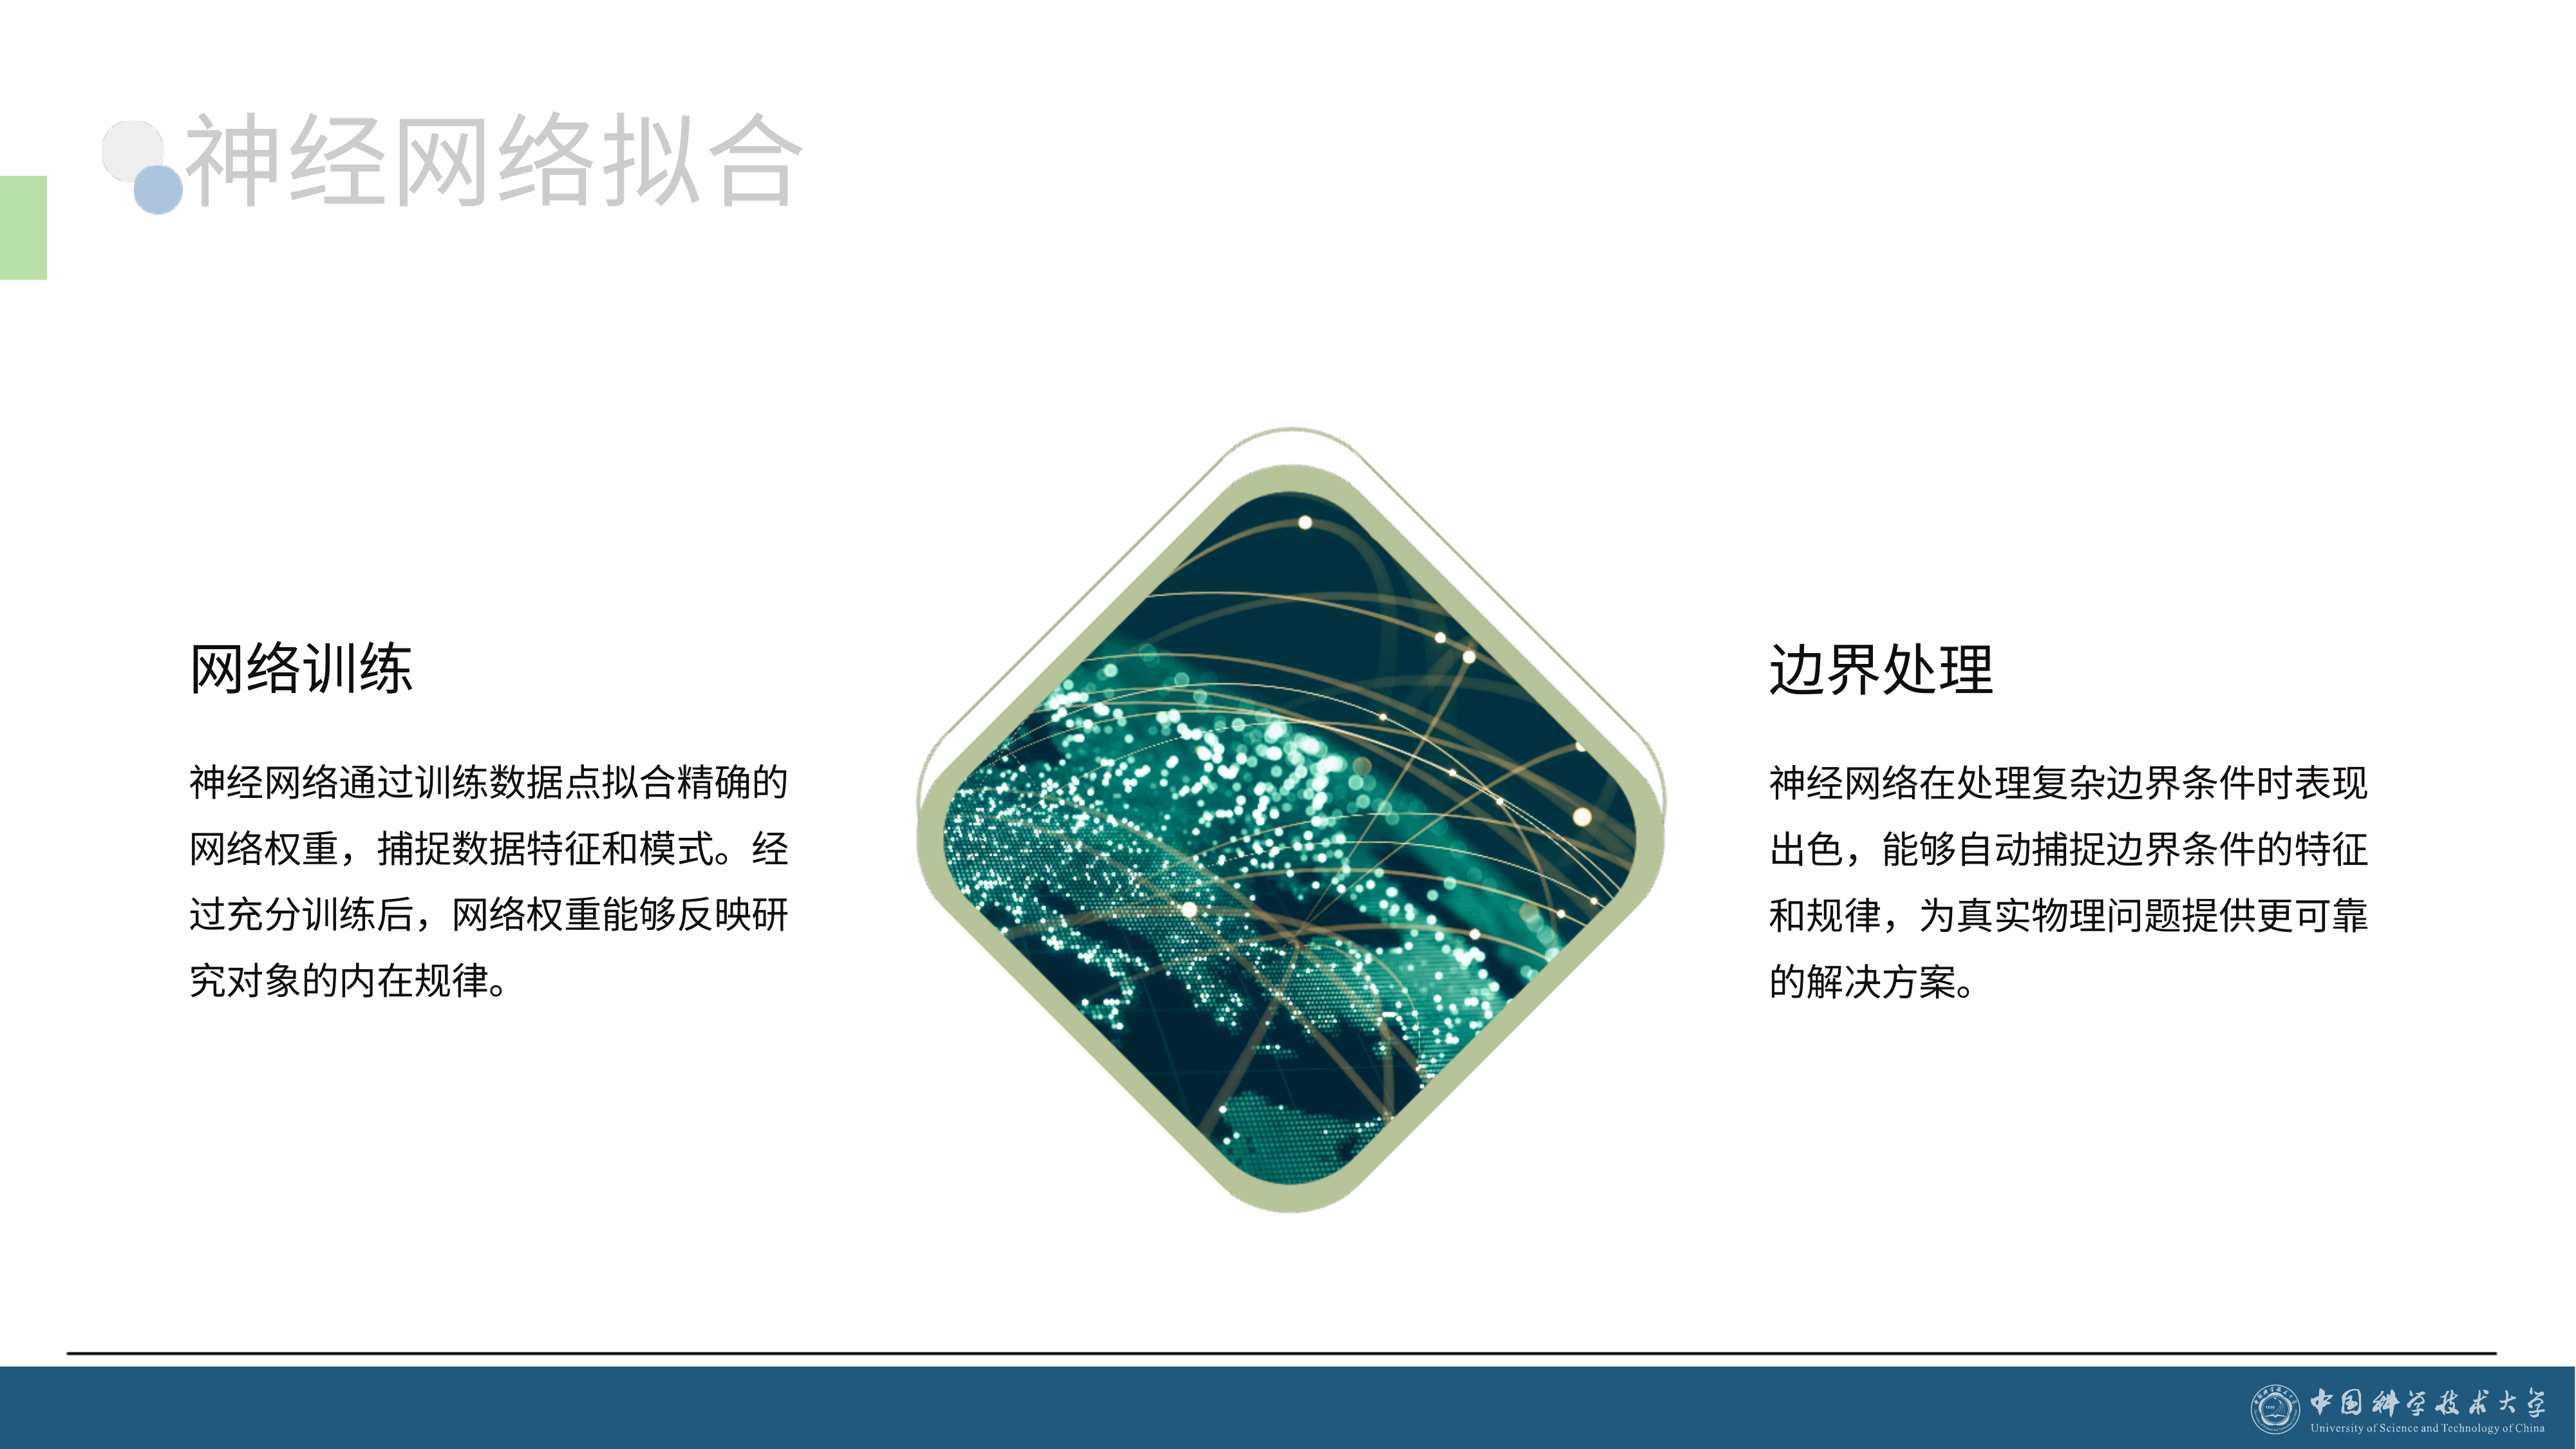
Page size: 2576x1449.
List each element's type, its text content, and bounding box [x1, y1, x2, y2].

text_box 神经网络在处理复杂边界条件时表现出色，能够自动捕捉边界条件的特征和规律，为真实物理问题提供更可靠的解决方案。 [1760, 738, 2398, 1004]
text_box 网络训练 [179, 632, 546, 701]
picture [0, 0, 2576, 1449]
text_box 神经网络通过训练数据点拟合精确的网络权重，捕捉数据特征和模式。经过充分训练后，网络权重能够反映研究对象的内在规律。 [179, 737, 818, 1003]
text_box 神经网络拟合 [173, 96, 1056, 220]
text_box 边界处理 [1760, 634, 2126, 703]
